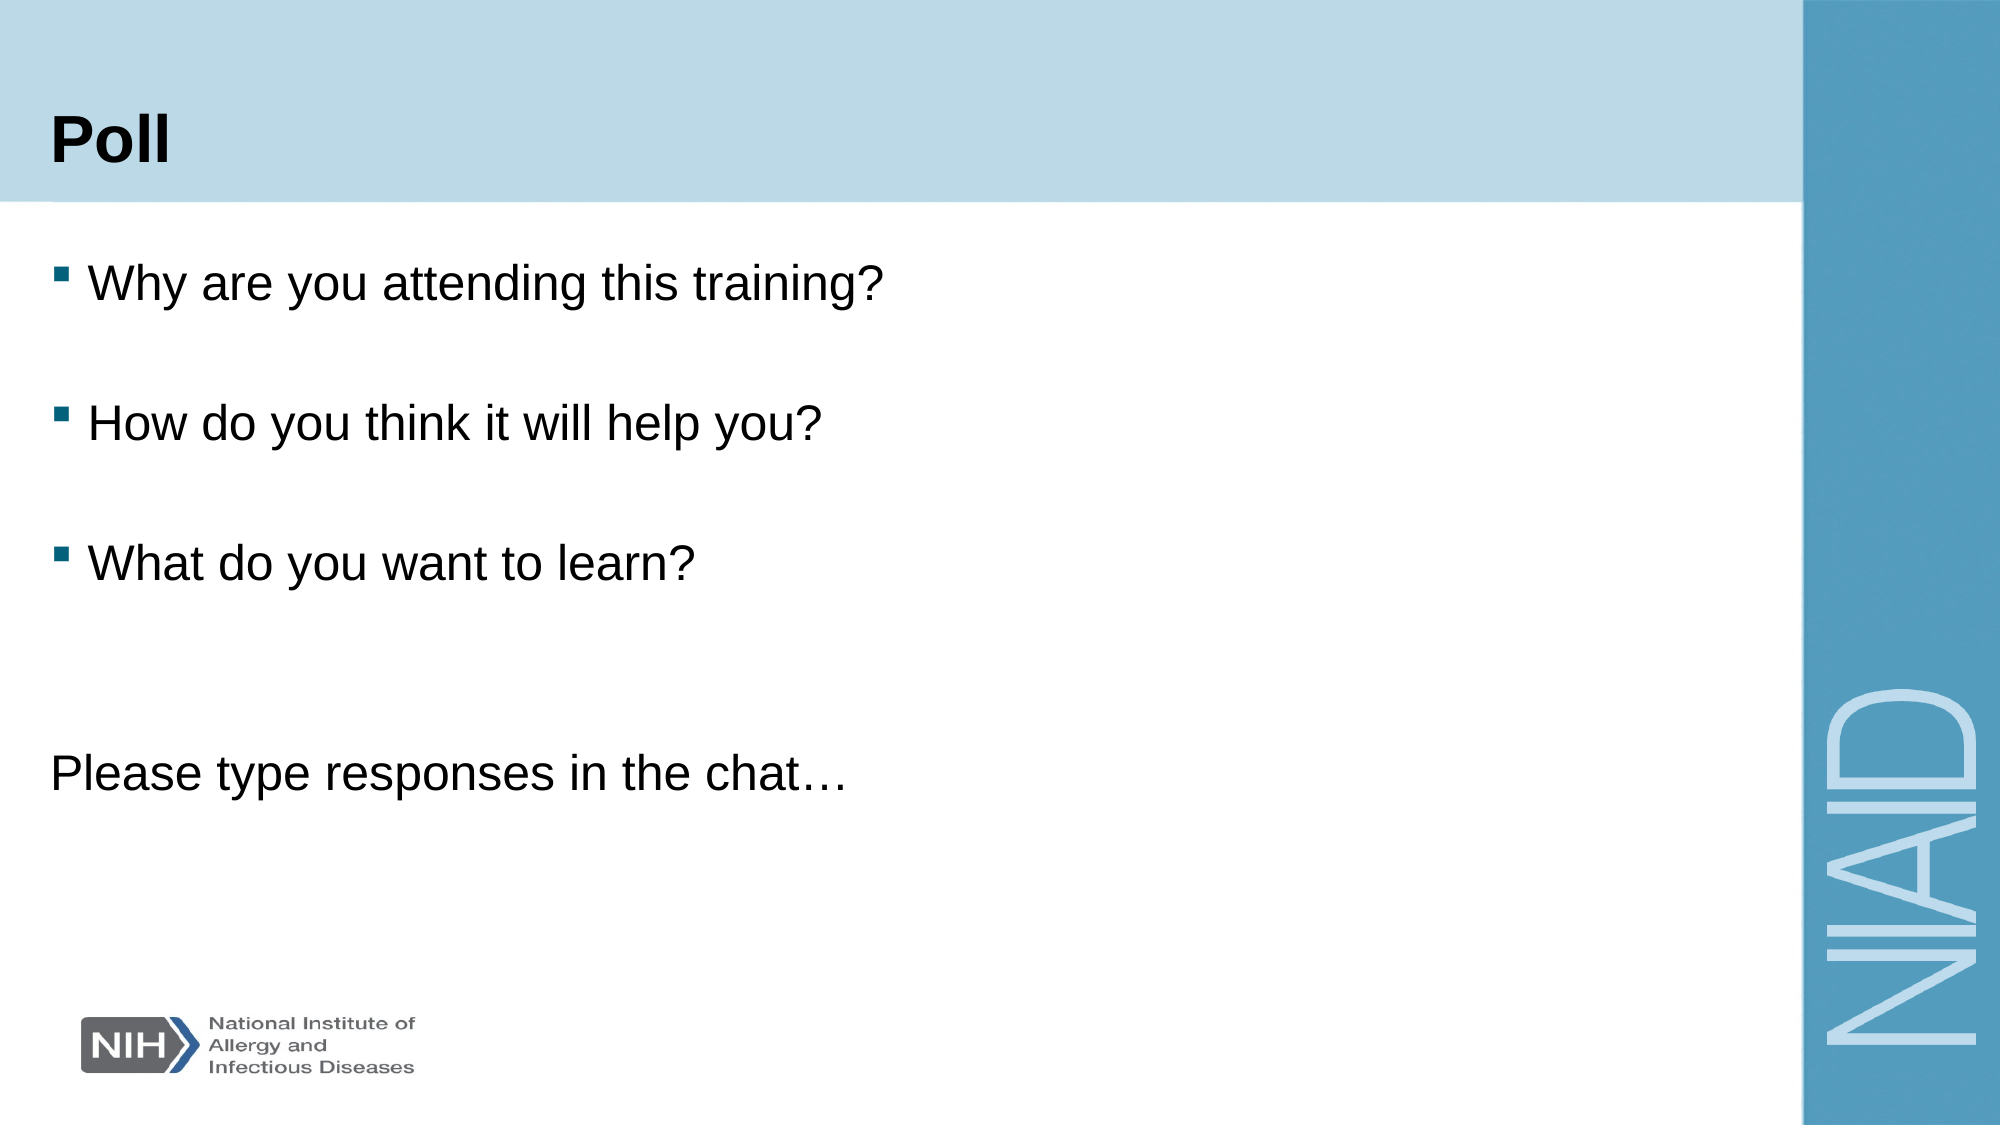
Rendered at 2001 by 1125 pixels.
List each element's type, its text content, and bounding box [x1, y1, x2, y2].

list Why are you attending this training? How do you think it will help you? What do you want to learn? Please type responses in the chat… [50, 250, 1700, 975]
picture [0, 0, 2000, 1125]
title Poll [50, 25, 1700, 176]
